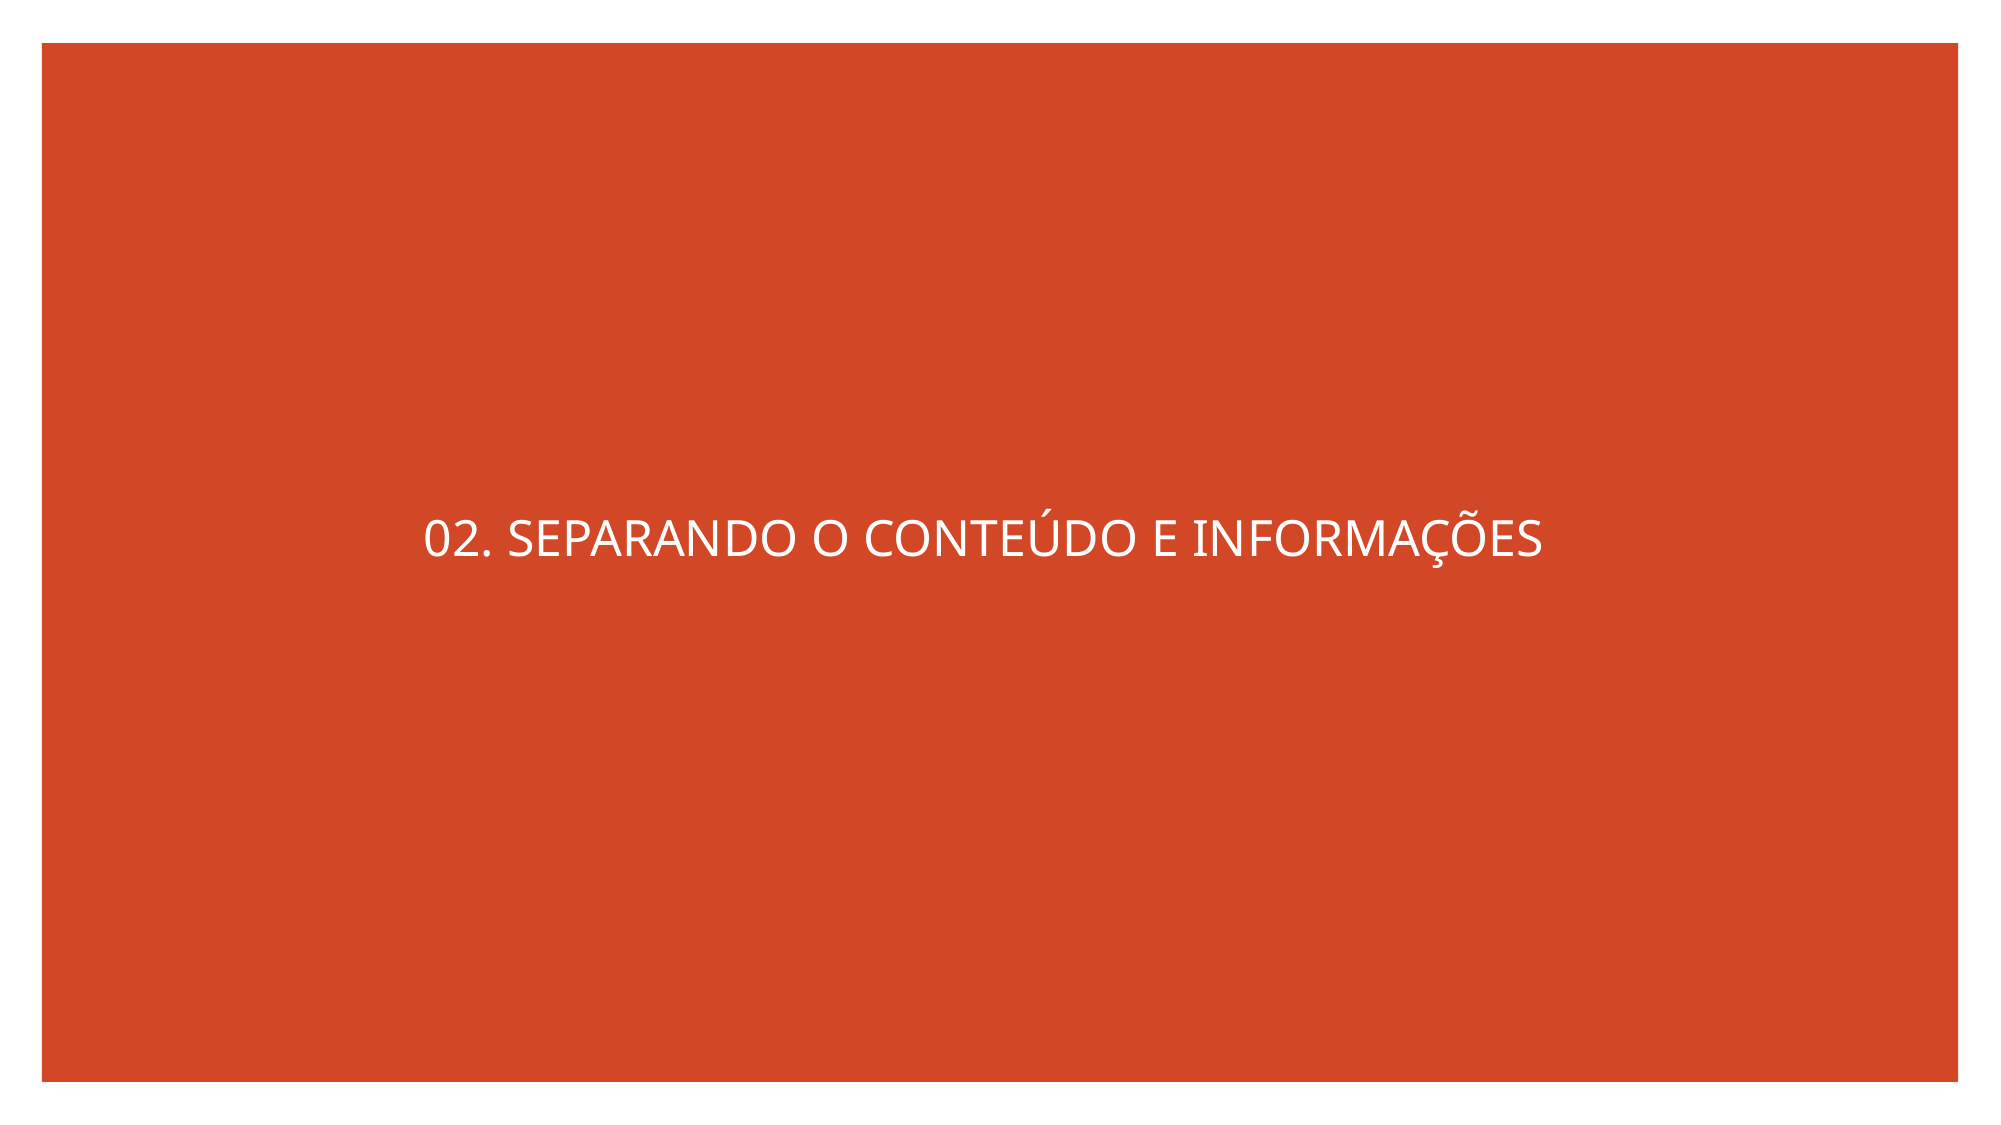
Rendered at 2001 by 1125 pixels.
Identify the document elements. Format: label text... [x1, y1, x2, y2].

subtitle 02. SEPARANDO O CONTEÚDO E INFORMAÇÕES [197, 469, 1770, 656]
